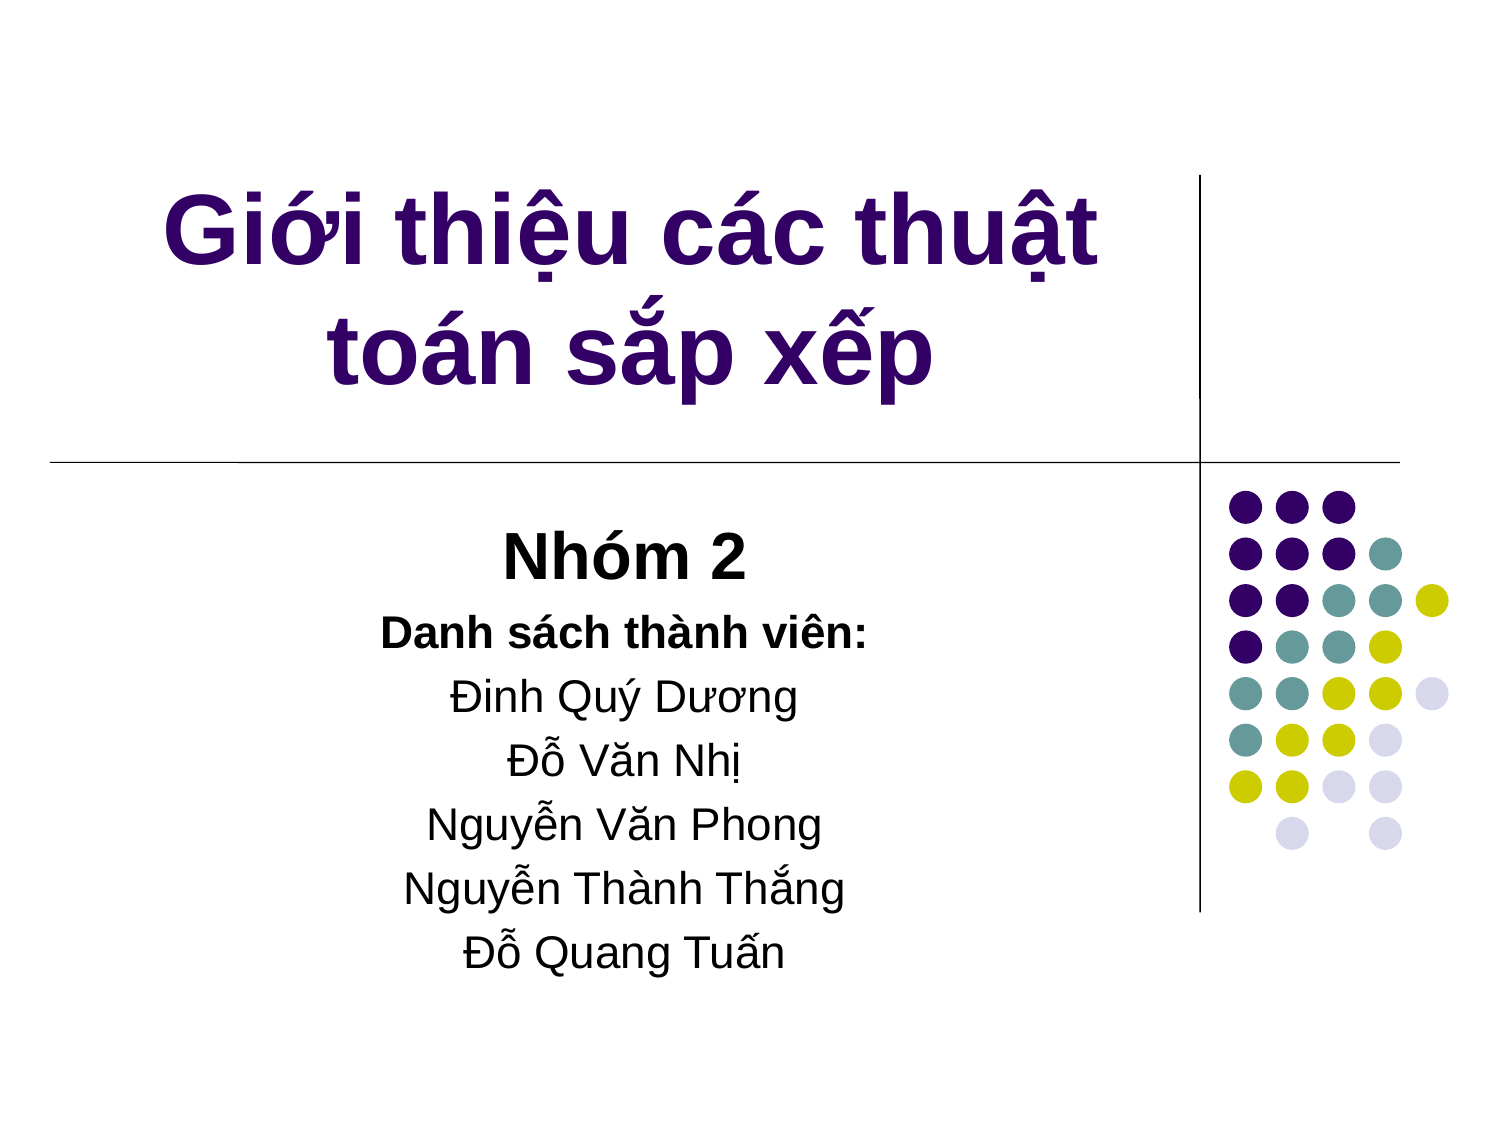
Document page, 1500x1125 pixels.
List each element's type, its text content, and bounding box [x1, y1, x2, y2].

title Giới thiệu các thuật toán sắp xếp [75, 62, 1188, 412]
subtitle Nhóm 2 Danh sách thành viên: Đinh Quý Dương Đỗ Văn Nhị Nguyễn Văn Phong Nguyễn Thành Thắng Đỗ Quang Tuấn [62, 412, 1188, 1038]
